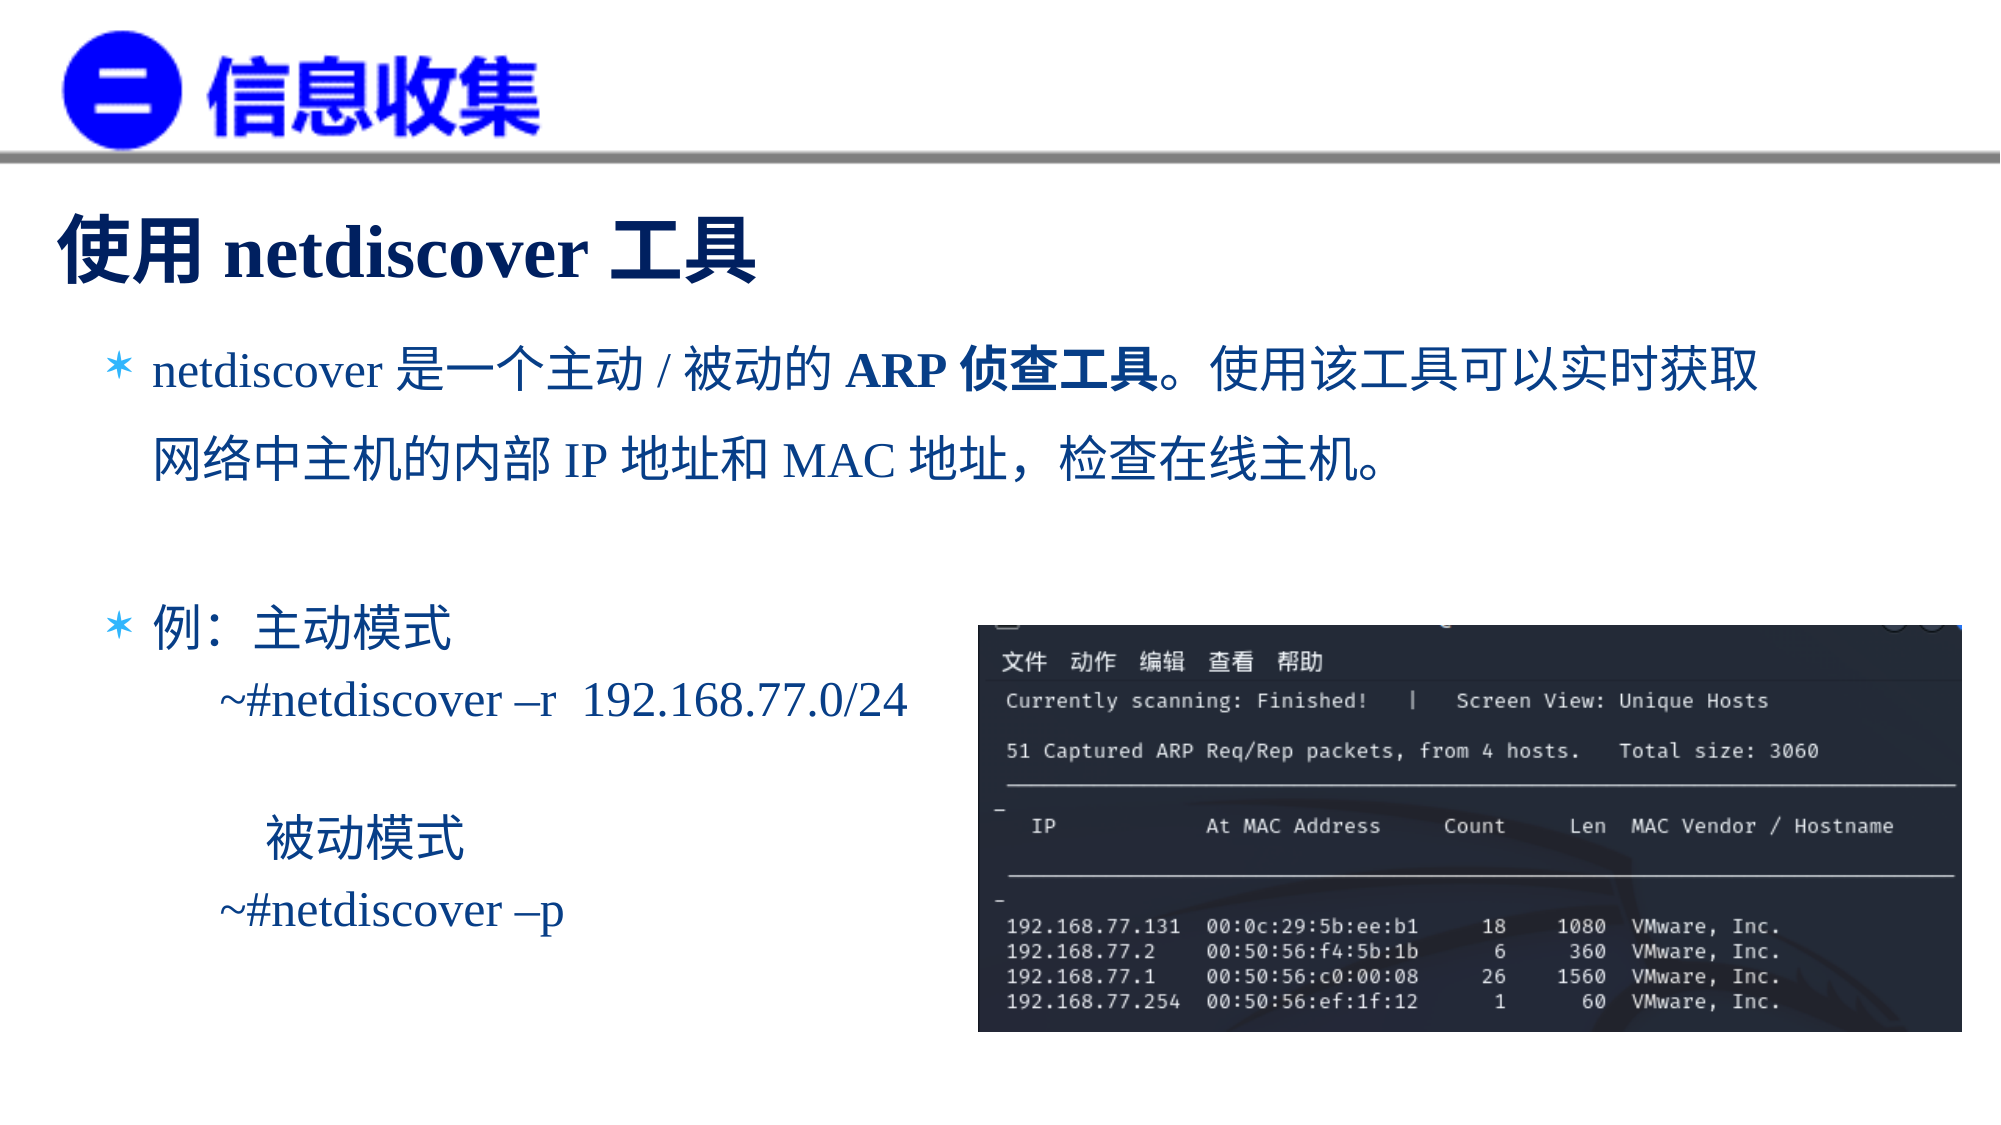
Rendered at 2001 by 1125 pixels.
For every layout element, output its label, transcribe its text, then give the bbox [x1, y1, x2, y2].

picture [0, 0, 2000, 1125]
list netdiscover是一个主动/被动的ARP侦查工具。使用该工具可以实时获取网络中主机的内部IP地址和MAC地址，检查在线主机。 例：主动模式 ~#netdiscover –r 192.168.77.0/24 被动模式 ~#netdiscover –p [92, 299, 1806, 1094]
title 使用netdiscover工具 [0, 139, 1055, 357]
